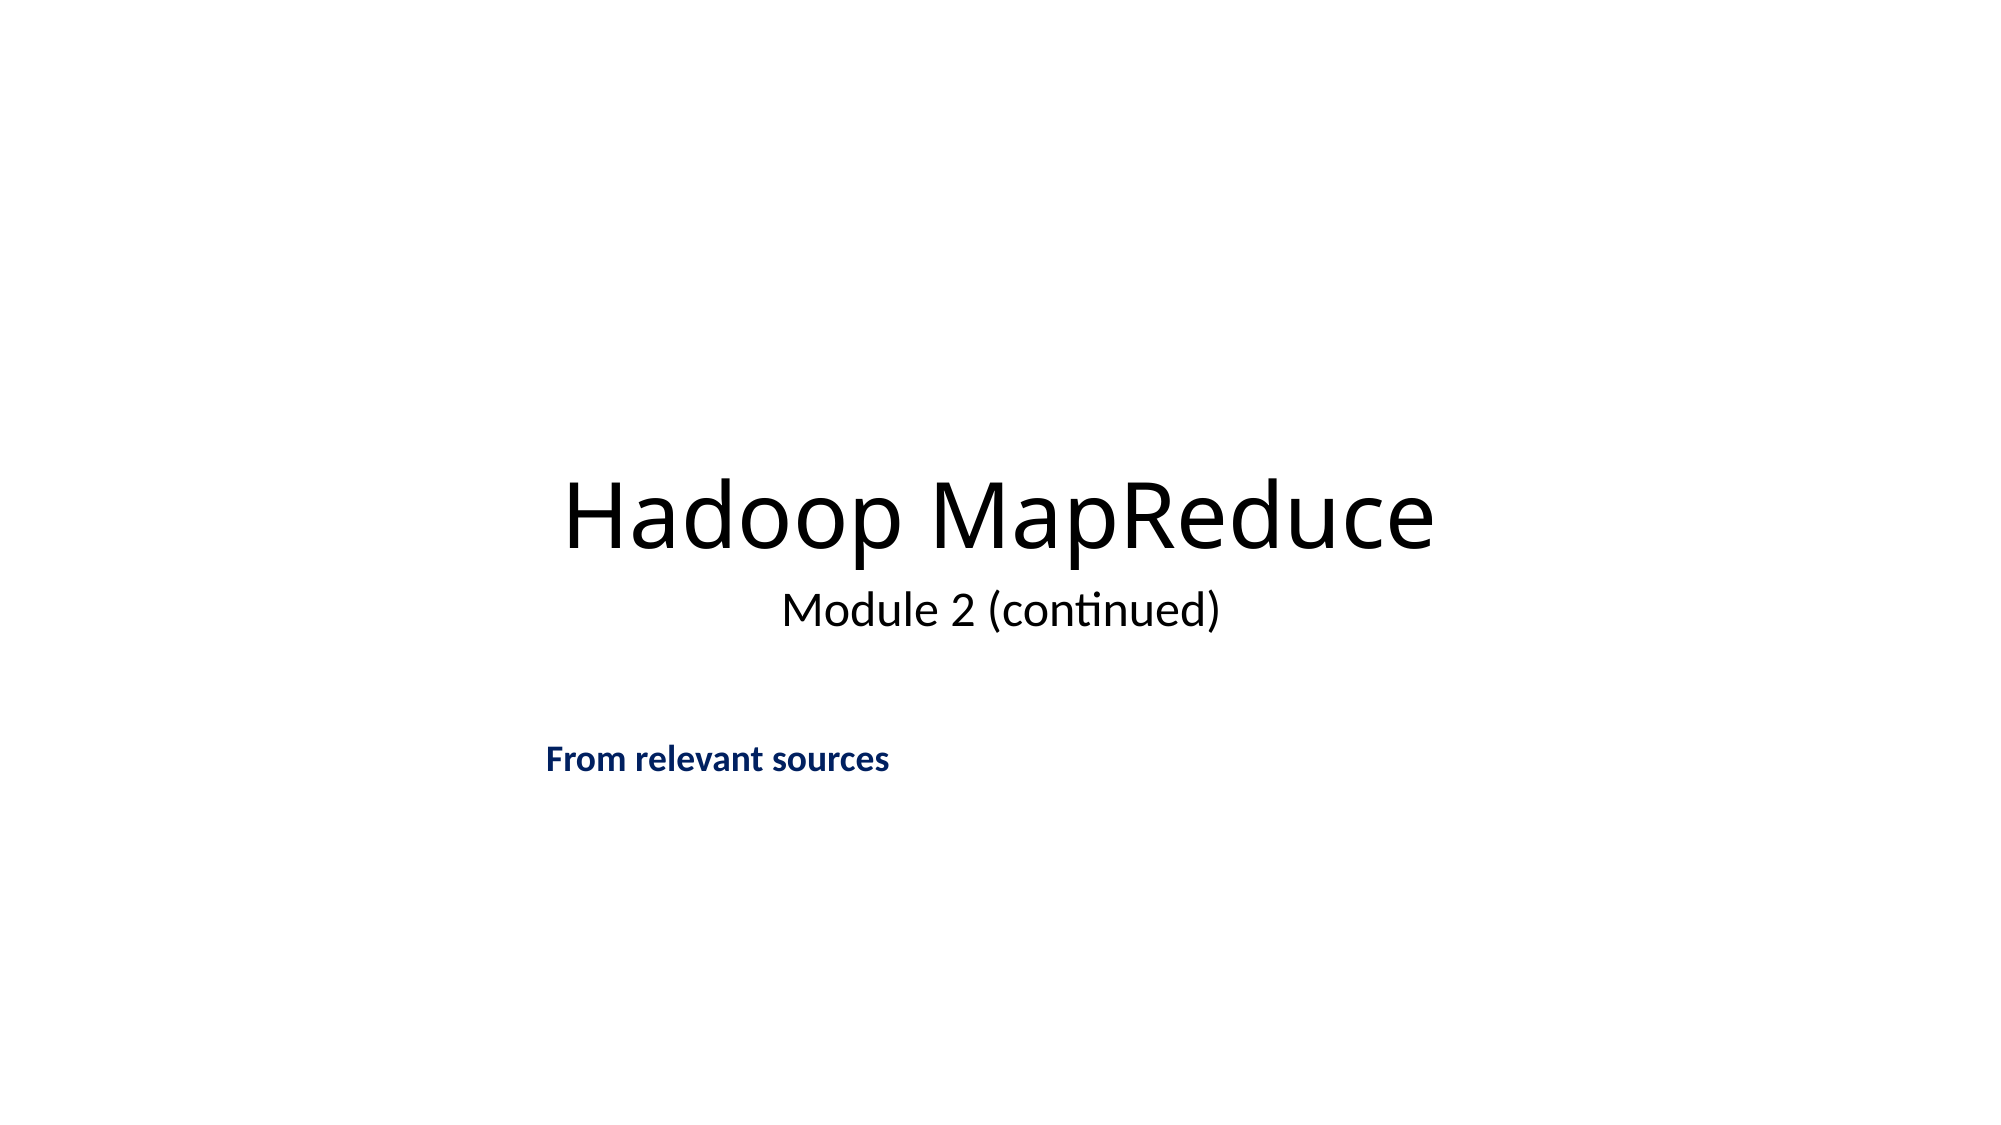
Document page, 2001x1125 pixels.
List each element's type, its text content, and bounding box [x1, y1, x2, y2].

text_box From relevant sources [531, 726, 1532, 787]
title Hadoop MapReduce [249, 184, 1750, 576]
subtitle Module 2 (continued) [251, 575, 1752, 848]
